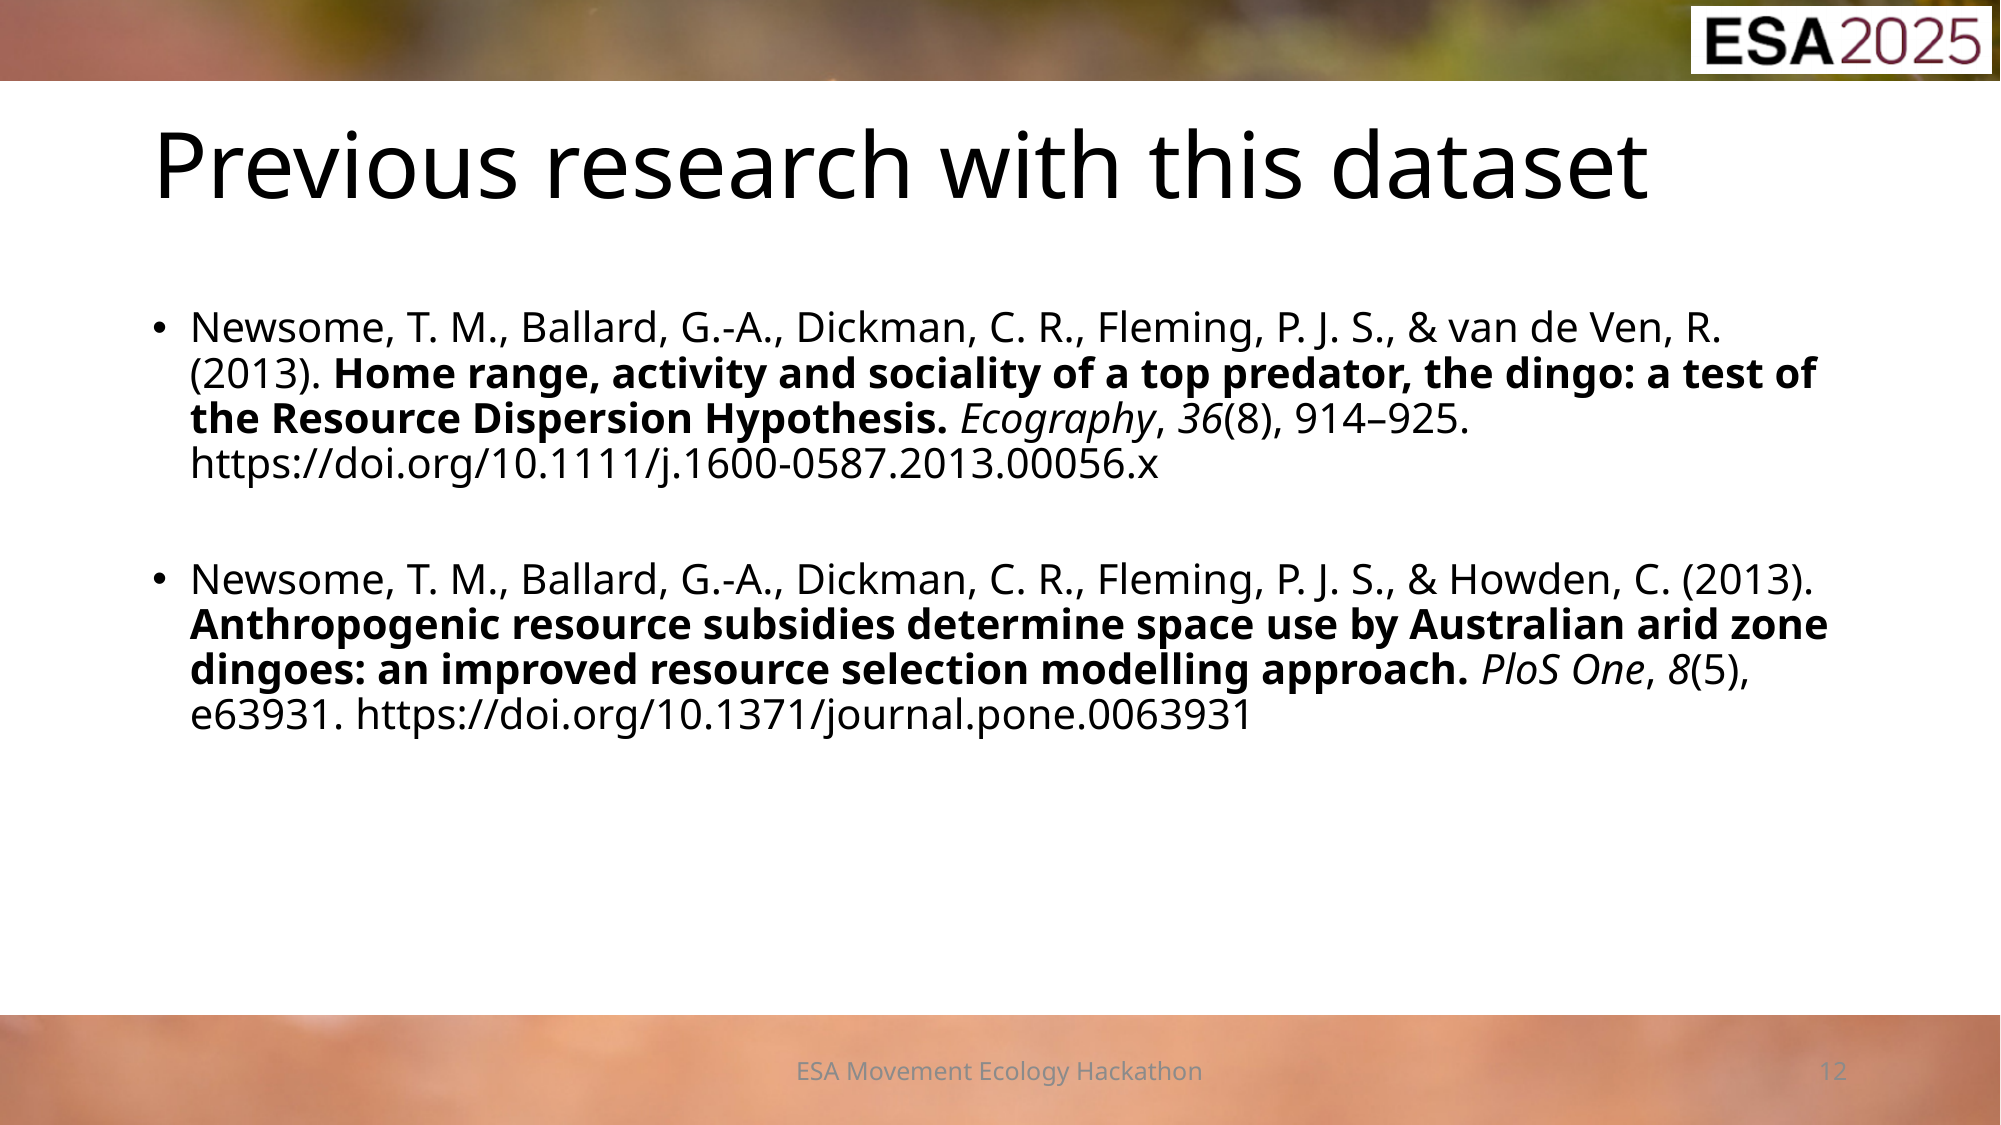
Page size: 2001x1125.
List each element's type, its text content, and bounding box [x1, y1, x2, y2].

picture [0, 1015, 2001, 1125]
picture [0, 0, 2000, 81]
slide_number 12 [1412, 1042, 1863, 1103]
list Newsome, T. M., Ballard, G.-A., Dickman, C. R., Fleming, P. J. S., & van de Ven, R. (2013). Home range, activity and sociality of a top predator, the dingo: a test of the Resource Dispersion Hypothesis. Ecography, 36(8), 914–925. https://doi.org/10.1111/j.1600-0587.2013.00056.x Newsome, T. M., Ballard, G.-A., Dickman, C. R., Fleming, P. J. S., & Howden, C. (2013). Anthropogenic resource subsidies determine space use by Australian arid zone dingoes: an improved resource selection modelling approach. PloS One, 8(5), e63931. https://doi.org/10.1371/journal.pone.0063931 [137, 299, 1863, 1014]
title Previous research with this dataset [137, 59, 1863, 278]
footer ESA Movement Ecology Hackathon [662, 1042, 1338, 1103]
